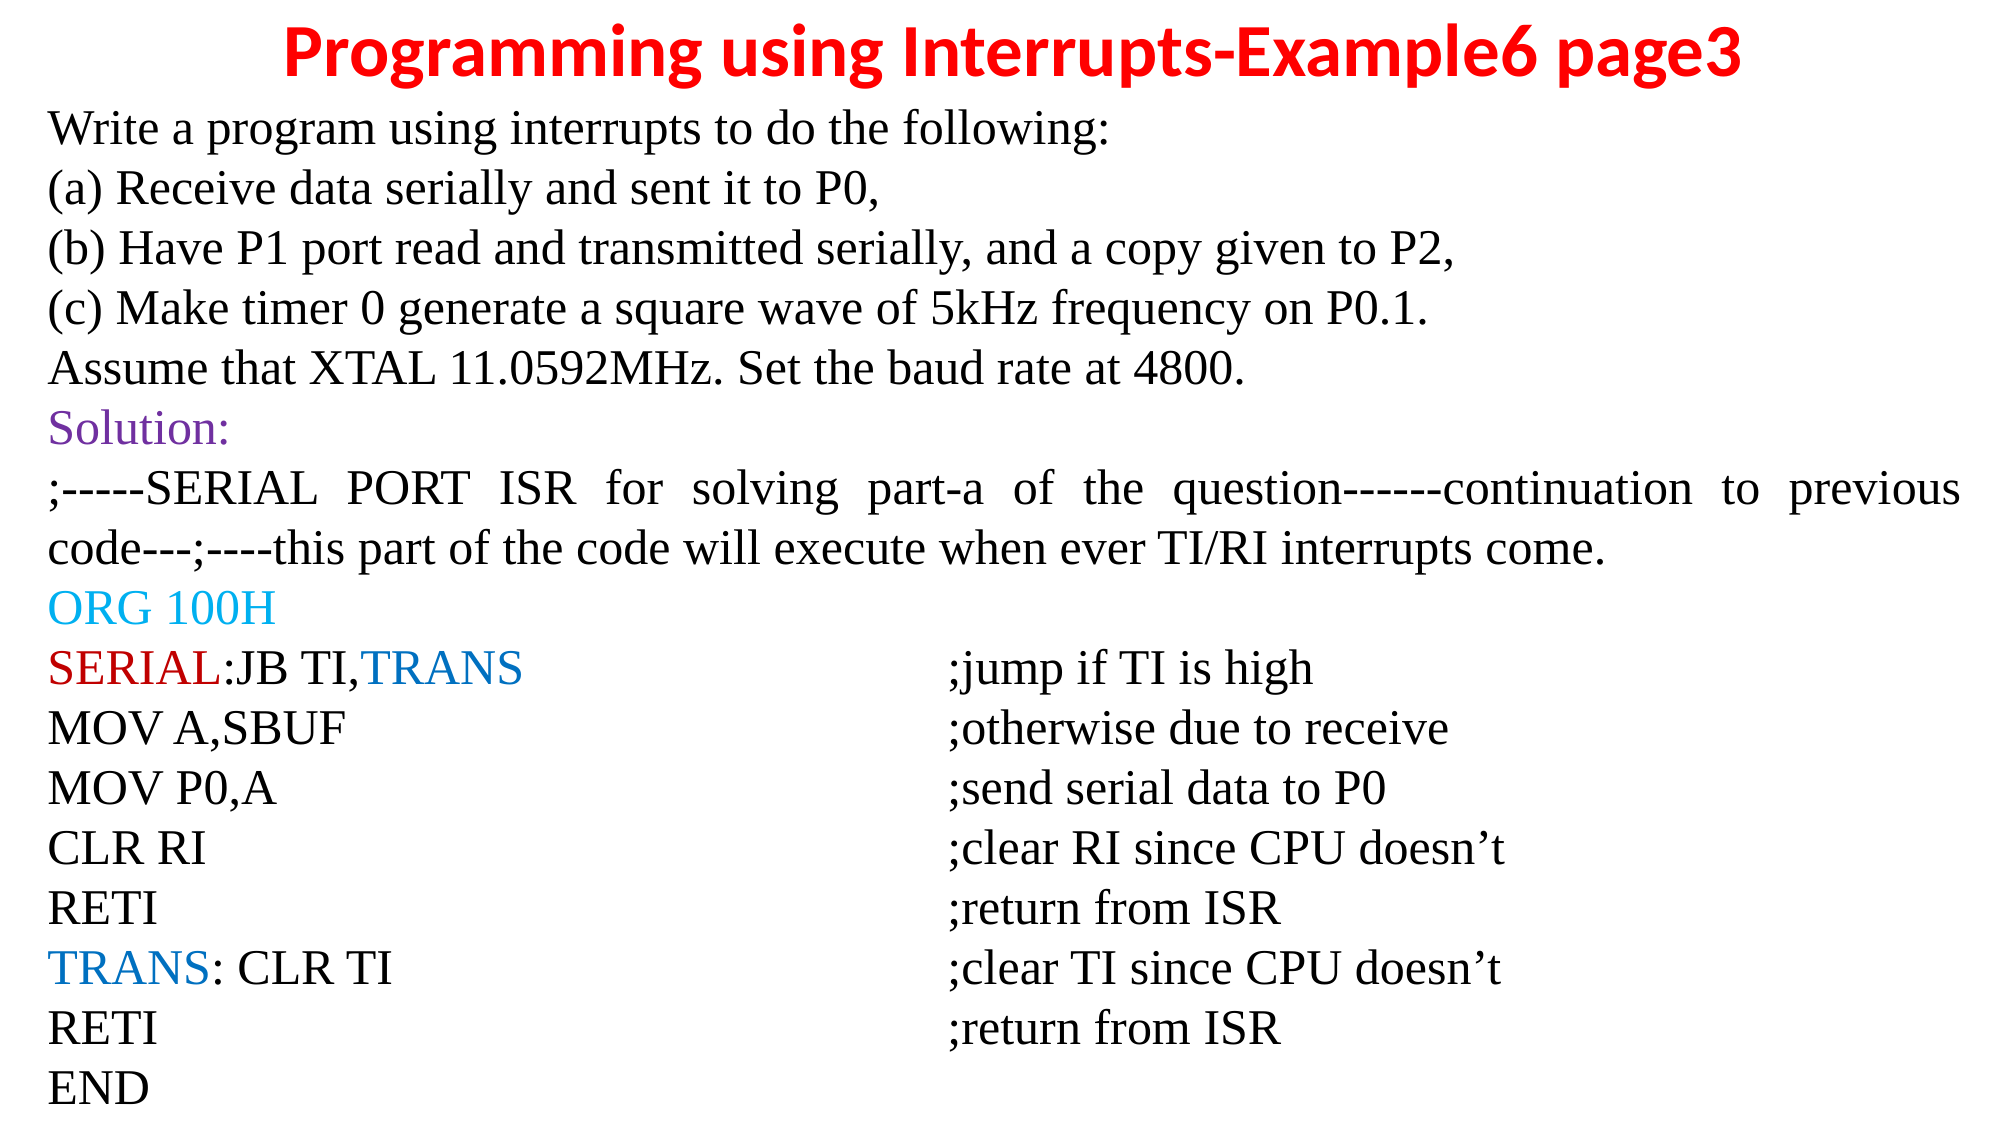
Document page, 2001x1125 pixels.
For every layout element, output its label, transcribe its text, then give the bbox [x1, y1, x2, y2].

text_box Write a program using interrupts to do the following: (a) Receive data serially and sent it to P0, (b) Have P1 port read and transmitted serially, and a copy given to P2, (c) Make timer 0 generate a square wave of 5kHz frequency on P0.1. Assume that XTAL 11.0592MHz. Set the baud rate at 4800. Solution: ;-----SERIAL PORT ISR for solving part-a of the question------continuation to previous code---;----this part of the code will execute when ever TI/RI interrupts come. ORG 100H SERIAL:JB TI,TRANS ;jump if TI is high MOV A,SBUF ;otherwise due to receive MOV P0,A ;send serial data to P0 CLR RI ;clear RI since CPU doesn’t RETI ;return from ISR TRANS: CLR TI ;clear TI since CPU doesn’t RETI ;return from ISR END [32, 87, 1978, 1123]
title Programming using Interrupts-Example6 page3 [32, 1, 1996, 93]
